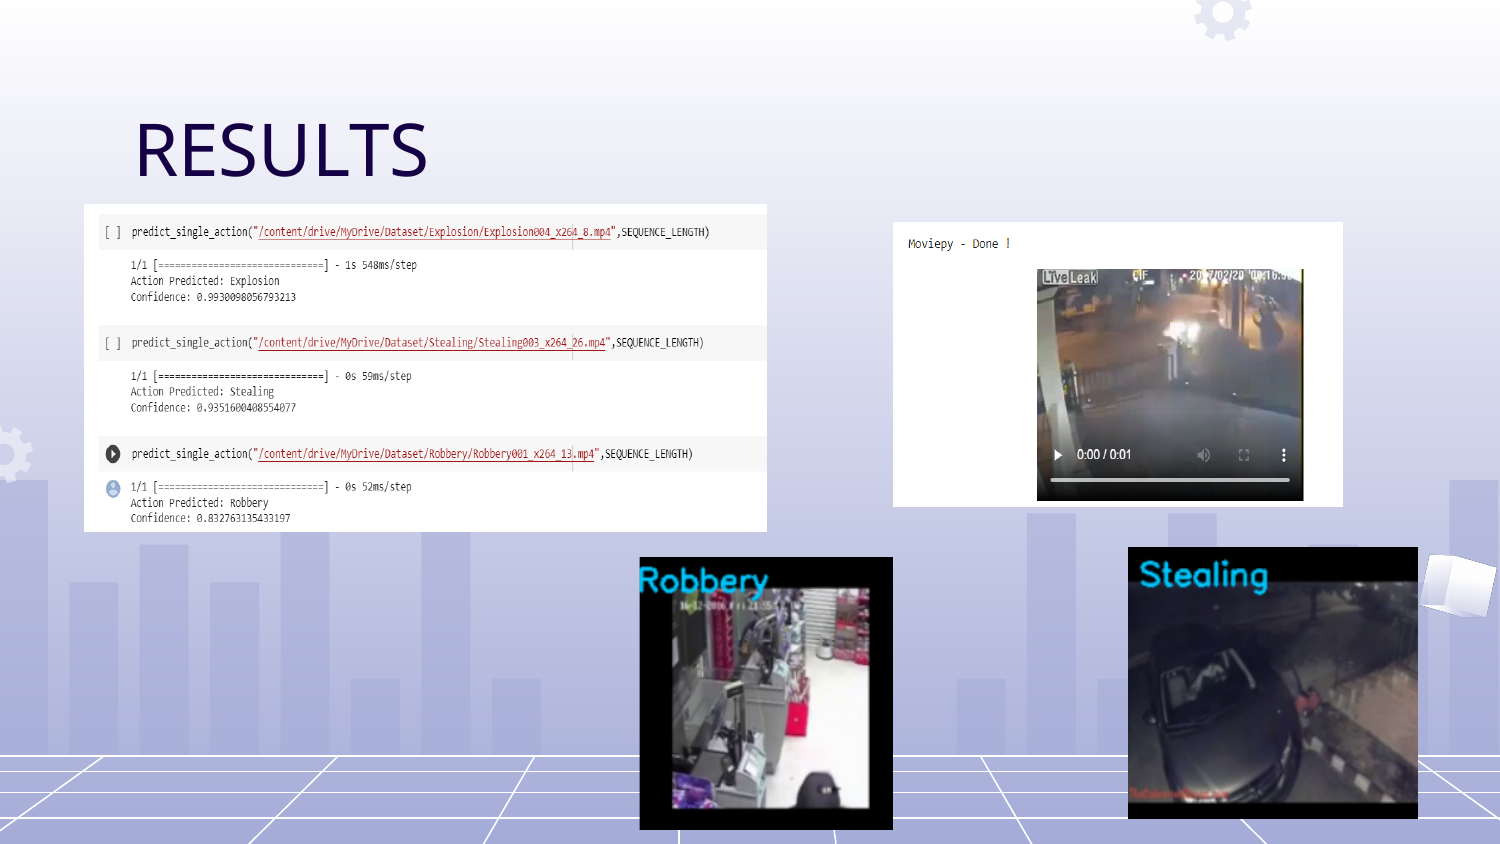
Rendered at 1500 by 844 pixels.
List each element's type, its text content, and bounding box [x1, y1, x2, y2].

picture [84, 204, 767, 532]
picture [892, 222, 1344, 508]
picture [639, 557, 894, 830]
picture [1128, 537, 1500, 819]
title RESULTS [118, 88, 1382, 183]
